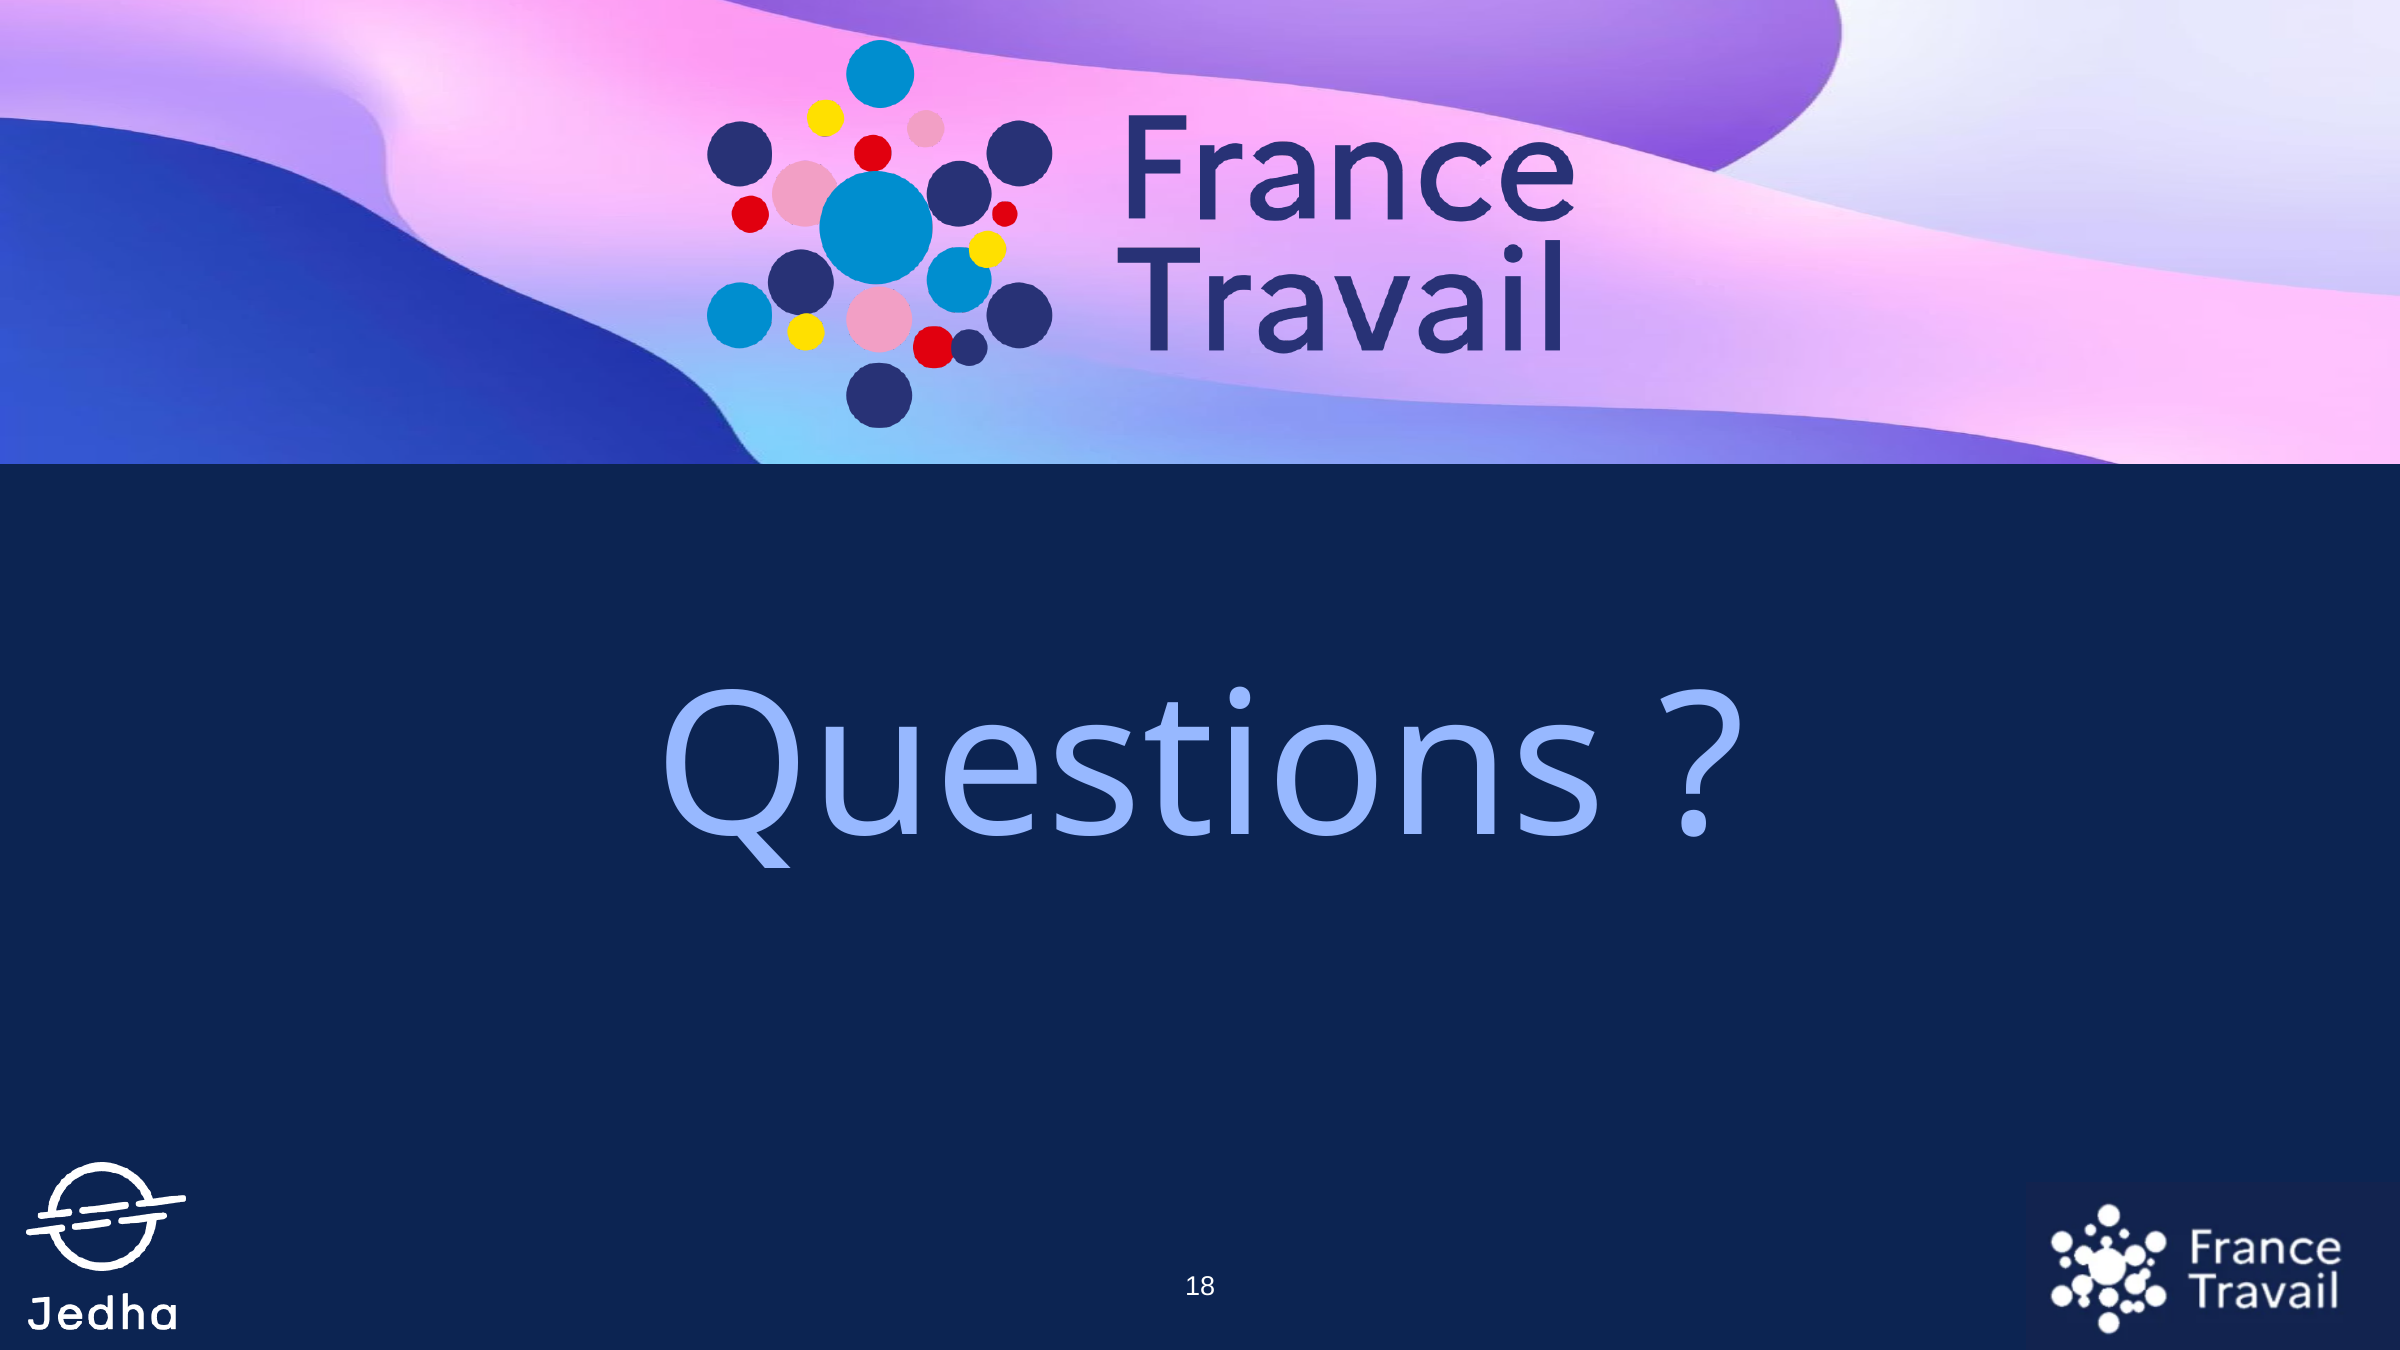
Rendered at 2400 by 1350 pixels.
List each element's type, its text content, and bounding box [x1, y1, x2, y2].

picture [2026, 1182, 2400, 1350]
picture [26, 1162, 186, 1331]
text_box Questions ? [571, 569, 961, 940]
picture [0, 0, 2400, 1350]
text_box Questions ? [1440, 569, 1829, 940]
